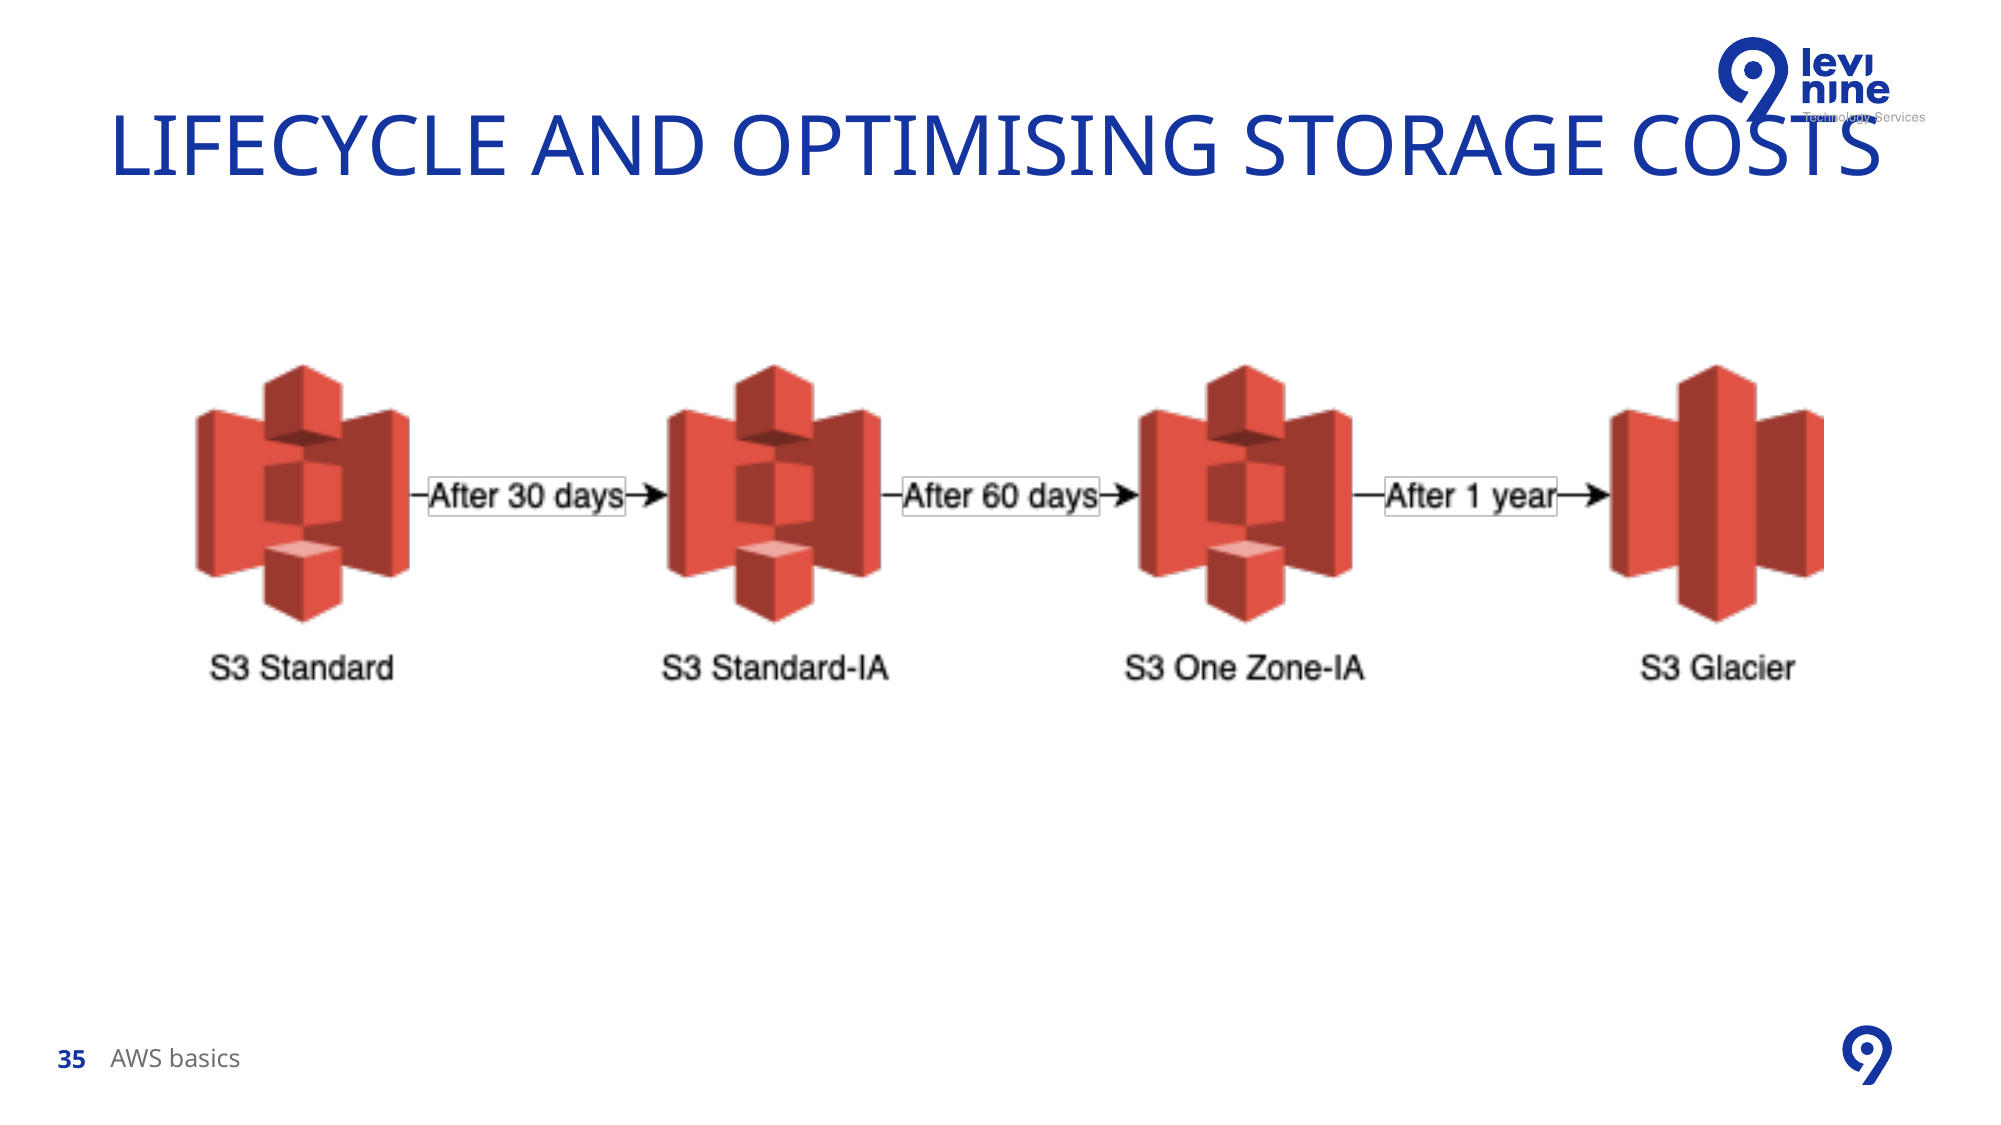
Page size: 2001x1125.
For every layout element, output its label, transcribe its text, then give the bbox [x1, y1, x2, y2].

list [191, 364, 1824, 700]
title lifecycle and optimising storage costs [108, 84, 1891, 225]
slide_number 35 [57, 1045, 103, 1077]
footer AWS basics [110, 1045, 1573, 1077]
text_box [1718, 37, 1925, 125]
